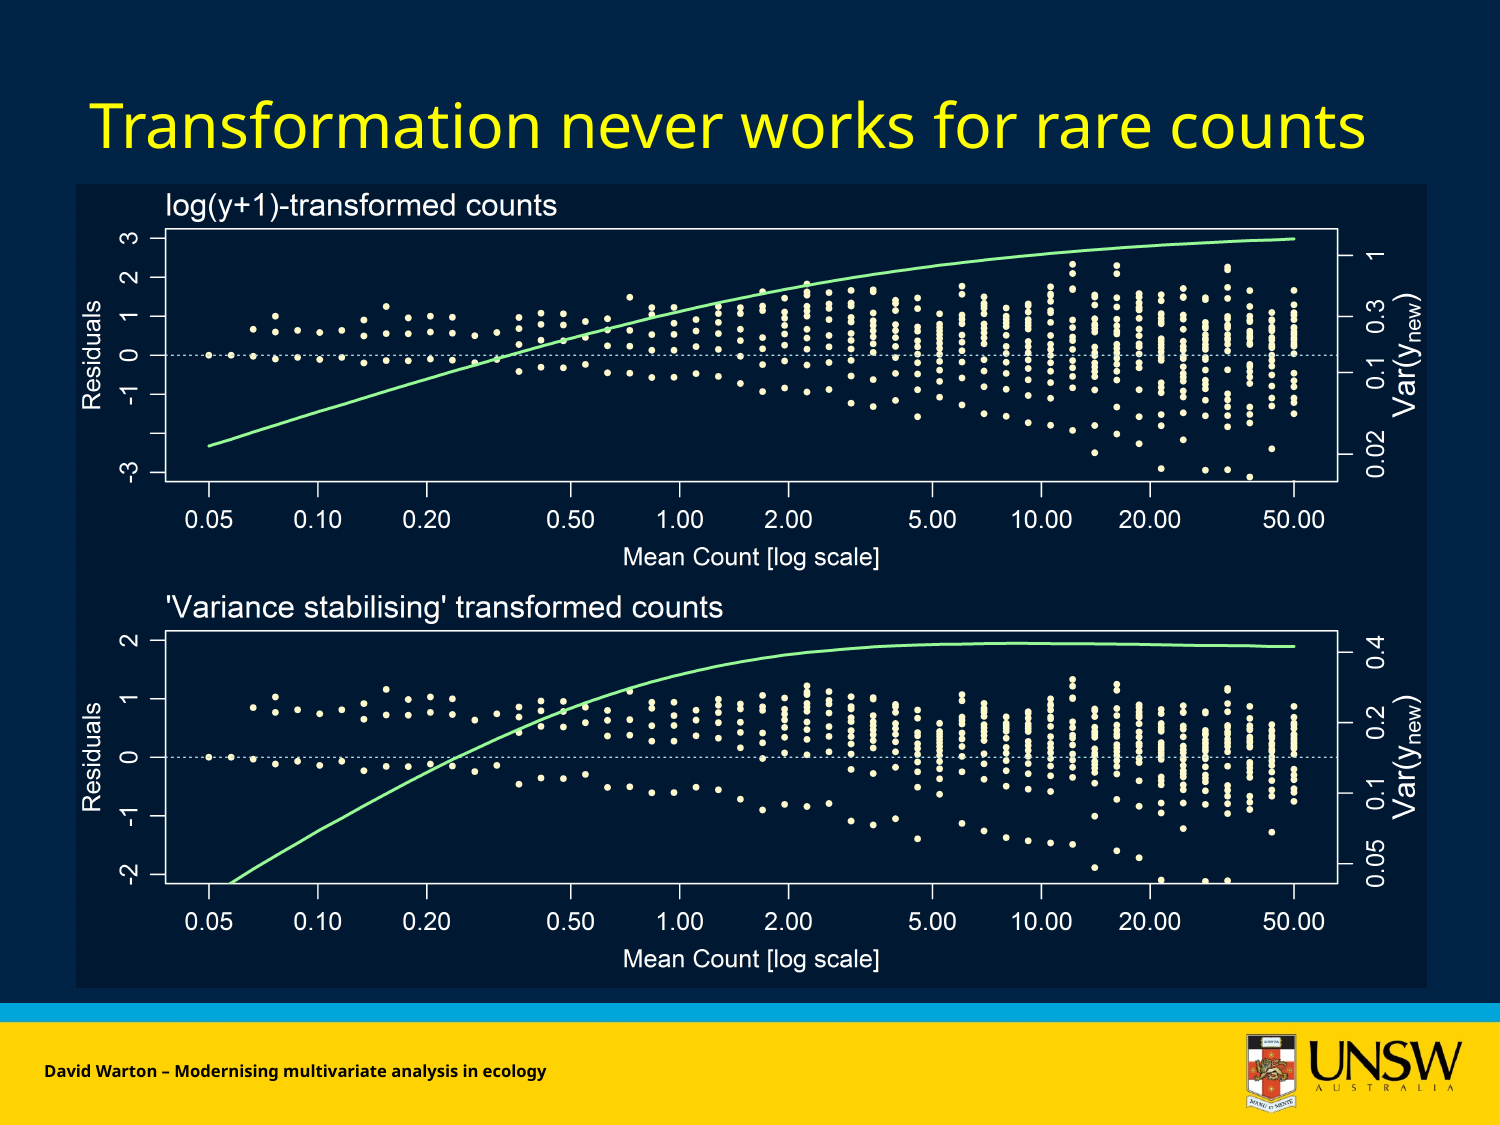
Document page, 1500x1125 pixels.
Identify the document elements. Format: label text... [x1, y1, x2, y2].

picture [0, 1022, 1500, 1125]
title Transformation never works for rare counts [75, 78, 1425, 183]
picture [76, 183, 1427, 988]
